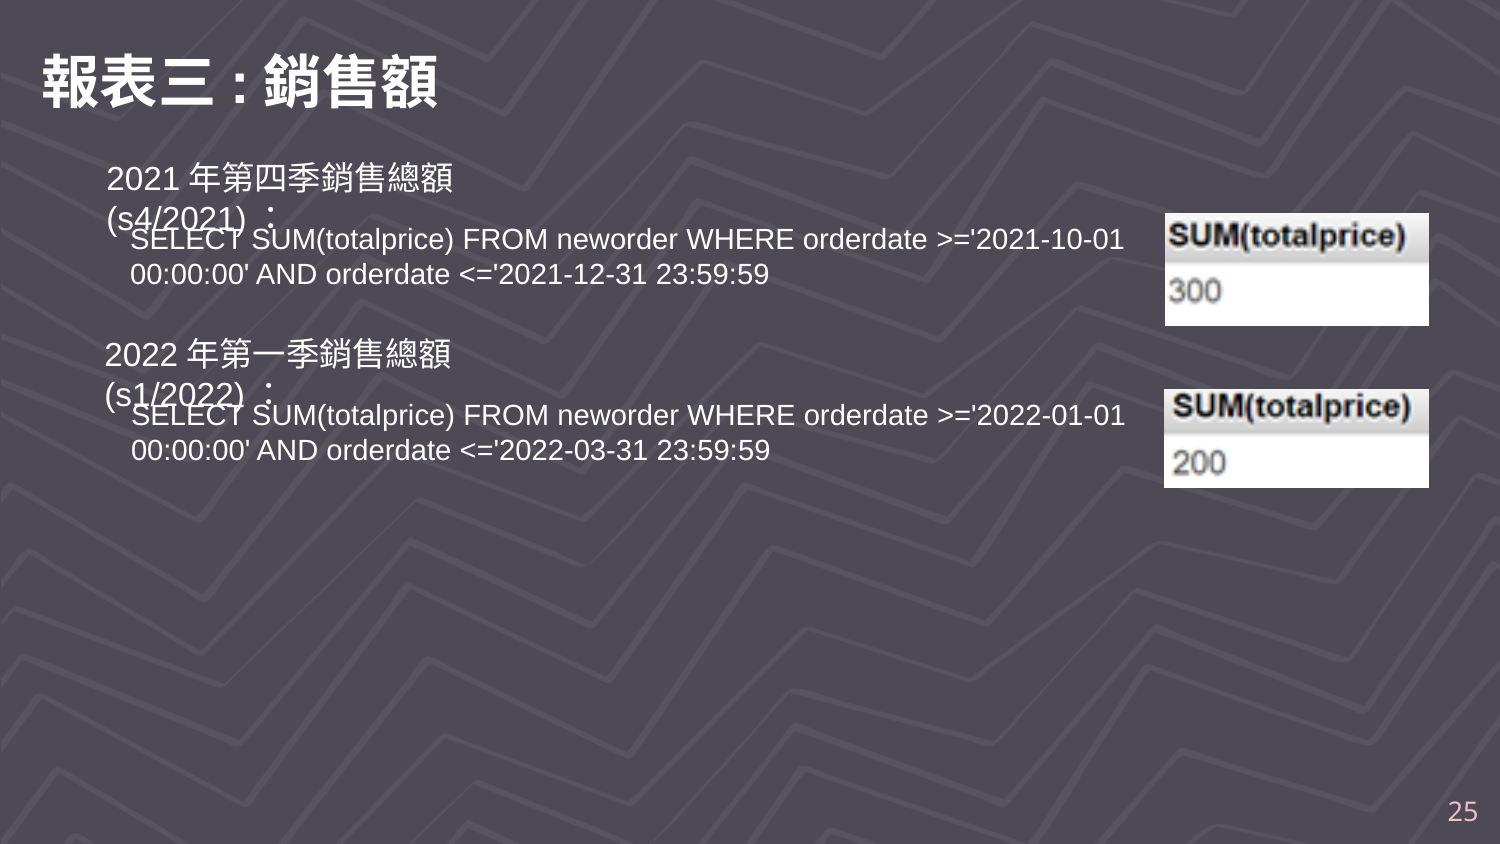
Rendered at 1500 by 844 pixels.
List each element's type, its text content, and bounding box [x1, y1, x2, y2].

picture [1165, 212, 1429, 326]
text_box 2022年第一季銷售總額(s1/2022)： [89, 318, 646, 429]
picture [1164, 388, 1429, 488]
text_box 報表三:銷售額 [26, 37, 469, 123]
text_box SELECT SUM(totalprice) FROM neworder WHERE orderdate >='2021-10-01 00:00:00' AND orderdate <='2021-12-31 23:59:59 [115, 213, 1163, 299]
slide_number ‹#› [1403, 779, 1494, 844]
text_box SELECT SUM(totalprice) FROM neworder WHERE orderdate >='2022-01-01 00:00:00' AND orderdate <='2022-03-31 23:59:59 [116, 389, 1162, 475]
text_box 2021年第四季銷售總額(s4/2021)： [91, 142, 648, 253]
